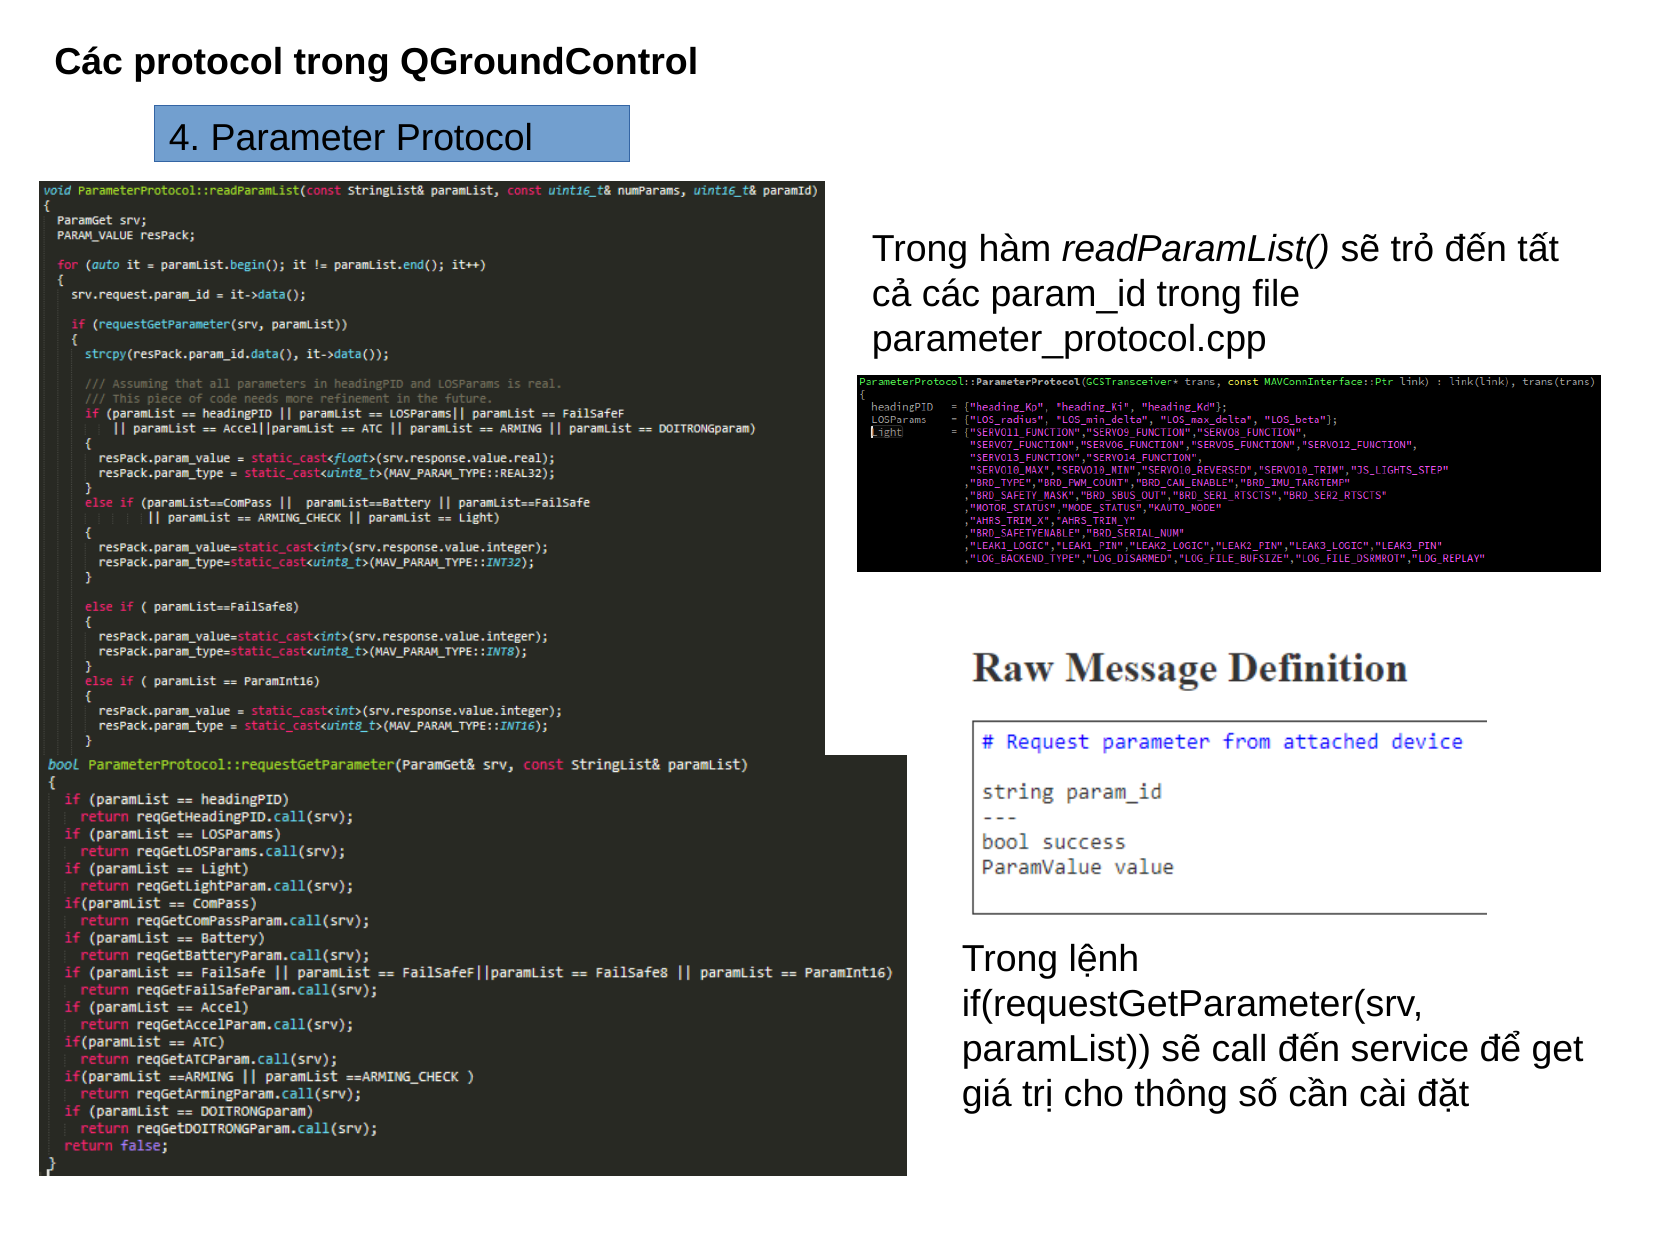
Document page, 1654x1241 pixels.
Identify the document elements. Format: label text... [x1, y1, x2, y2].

picture [959, 644, 1487, 941]
picture [39, 180, 908, 1176]
text_box Các protocol trong QGroundControl [39, 30, 975, 87]
text_box 4. Parameter Protocol [154, 105, 630, 162]
text_box Trong lệnh if(requestGetParameter(srv, paramList)) sẽ call đến service để get giá trị cho thông số cần cài đặt [947, 926, 1601, 1121]
picture [856, 375, 1601, 572]
text_box Trong hàm readParamList() sẽ trỏ đến tất cả các param_id trong file parameter_protocol.cpp [857, 216, 1618, 366]
